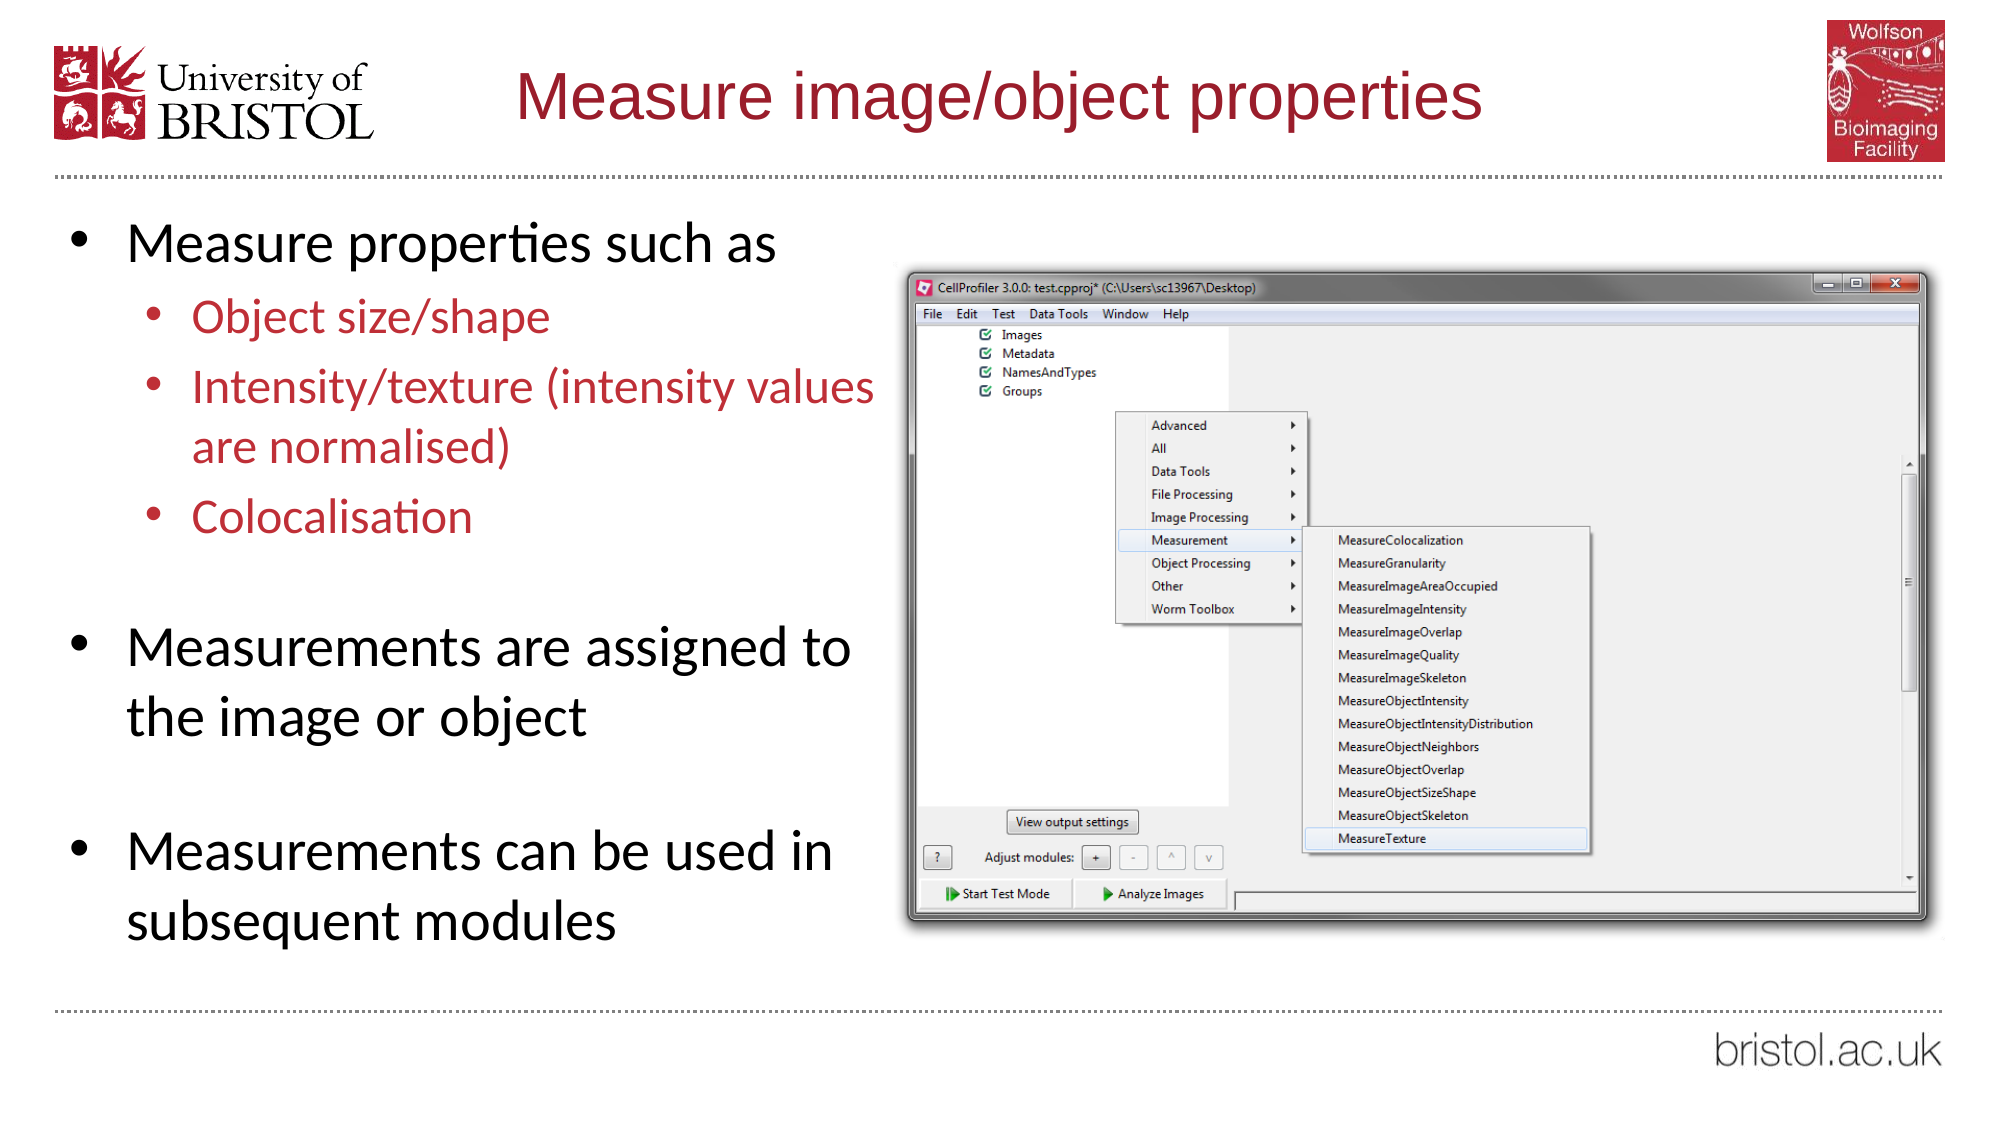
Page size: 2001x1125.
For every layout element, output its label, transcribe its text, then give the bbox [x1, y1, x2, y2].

picture [54, 46, 374, 140]
picture [1700, 1023, 1945, 1080]
picture [893, 260, 1946, 941]
picture [1827, 20, 1945, 162]
list Measure properties such as Object size/shape Intensity/texture (intensity values are normalised) Colocalisation Measurements are assigned to the image or object Measurements can be used in subsequent modules [55, 196, 894, 1005]
title Measure image/object properties [396, 41, 1604, 140]
